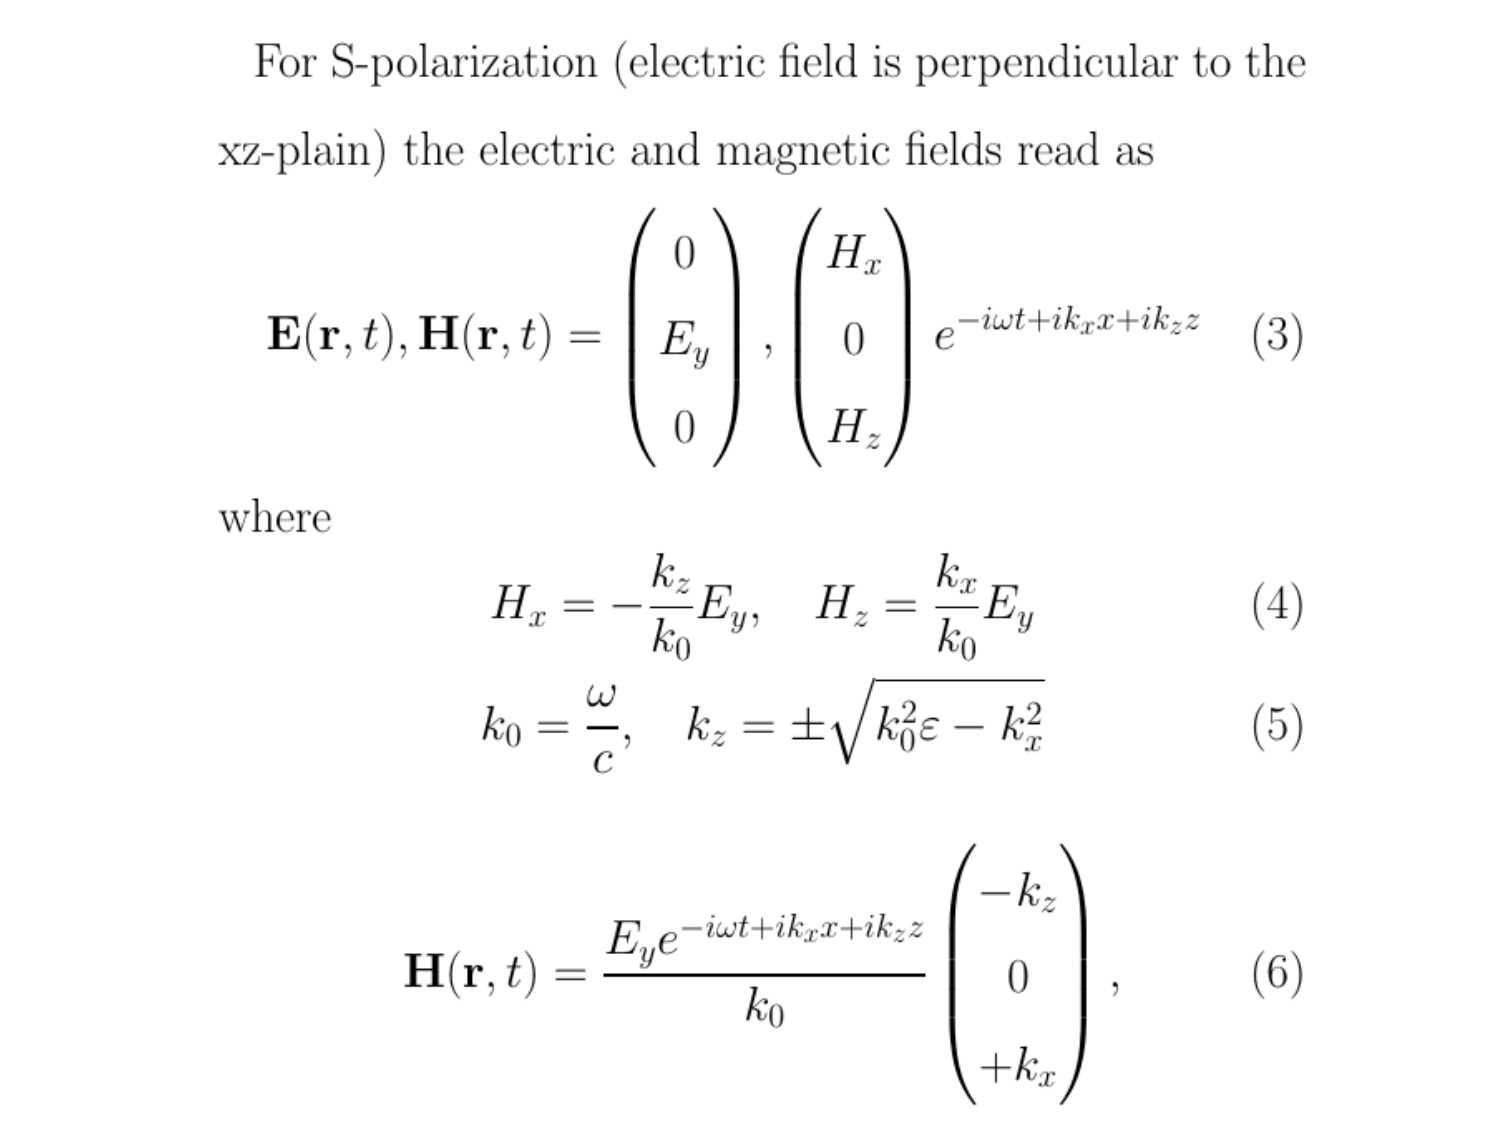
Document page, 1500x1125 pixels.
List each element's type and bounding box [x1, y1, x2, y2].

picture [148, 0, 1374, 1125]
